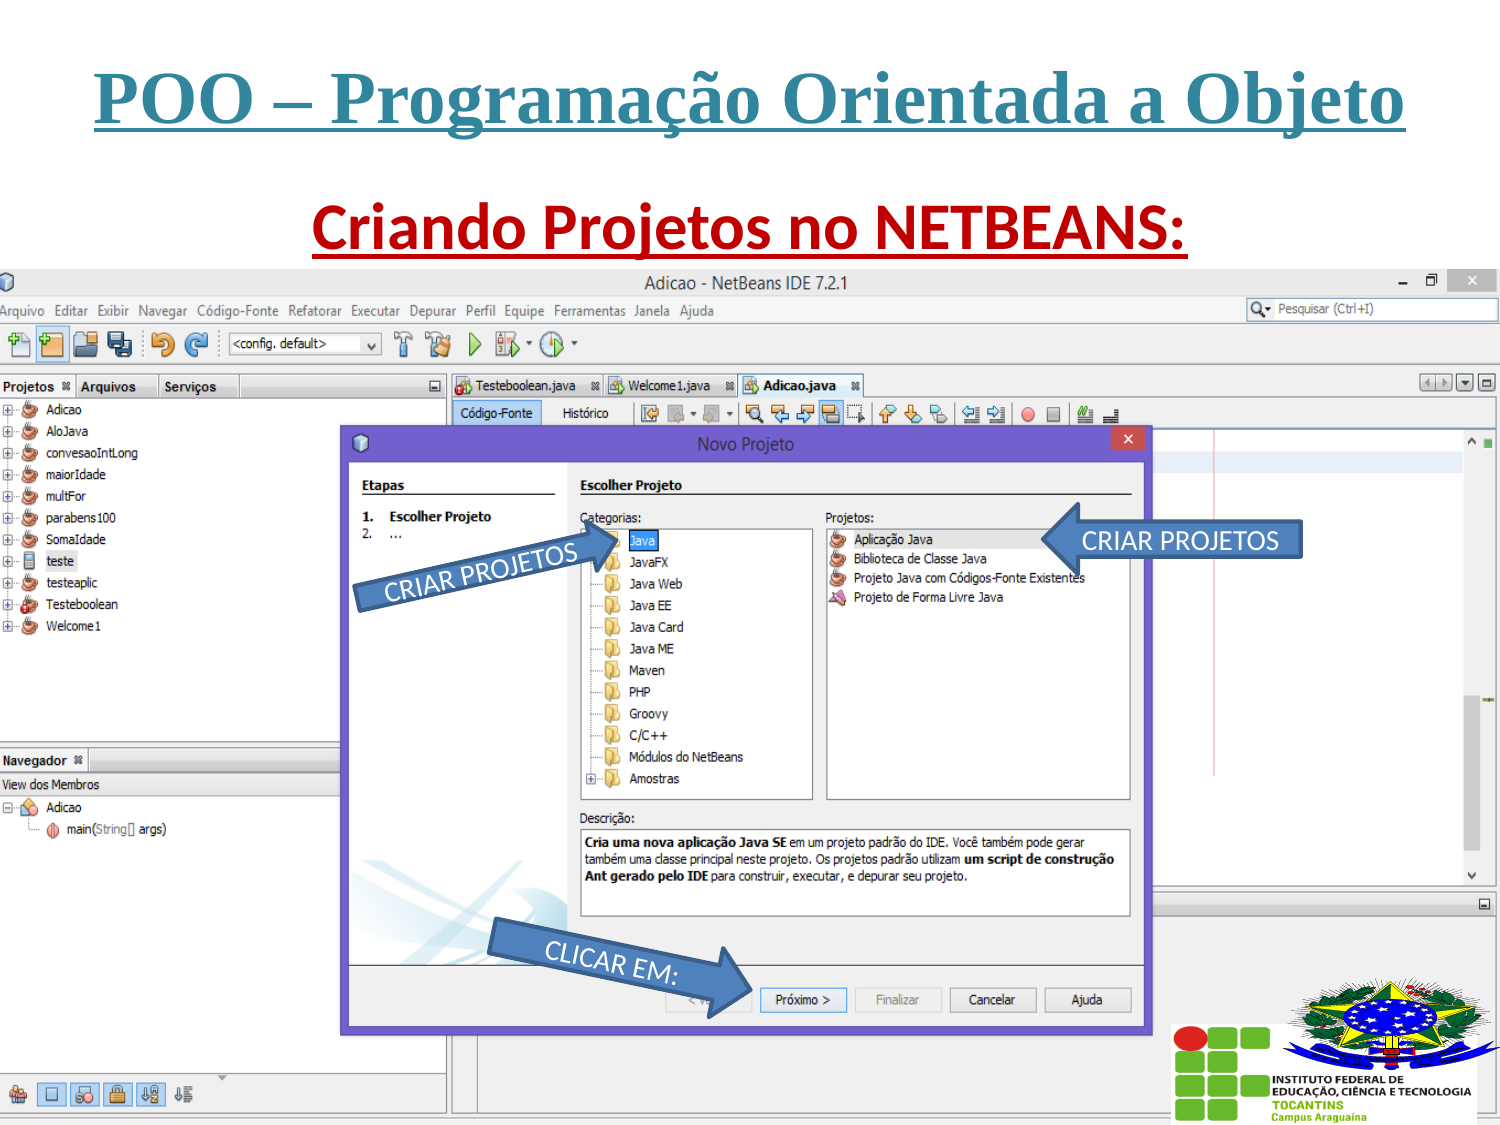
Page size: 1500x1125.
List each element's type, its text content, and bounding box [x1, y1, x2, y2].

picture [0, 269, 1500, 1125]
list Criando Projetos no NETBEANS: [35, 175, 1465, 266]
title POO – Programação Orientada a Objeto [0, 0, 1500, 188]
